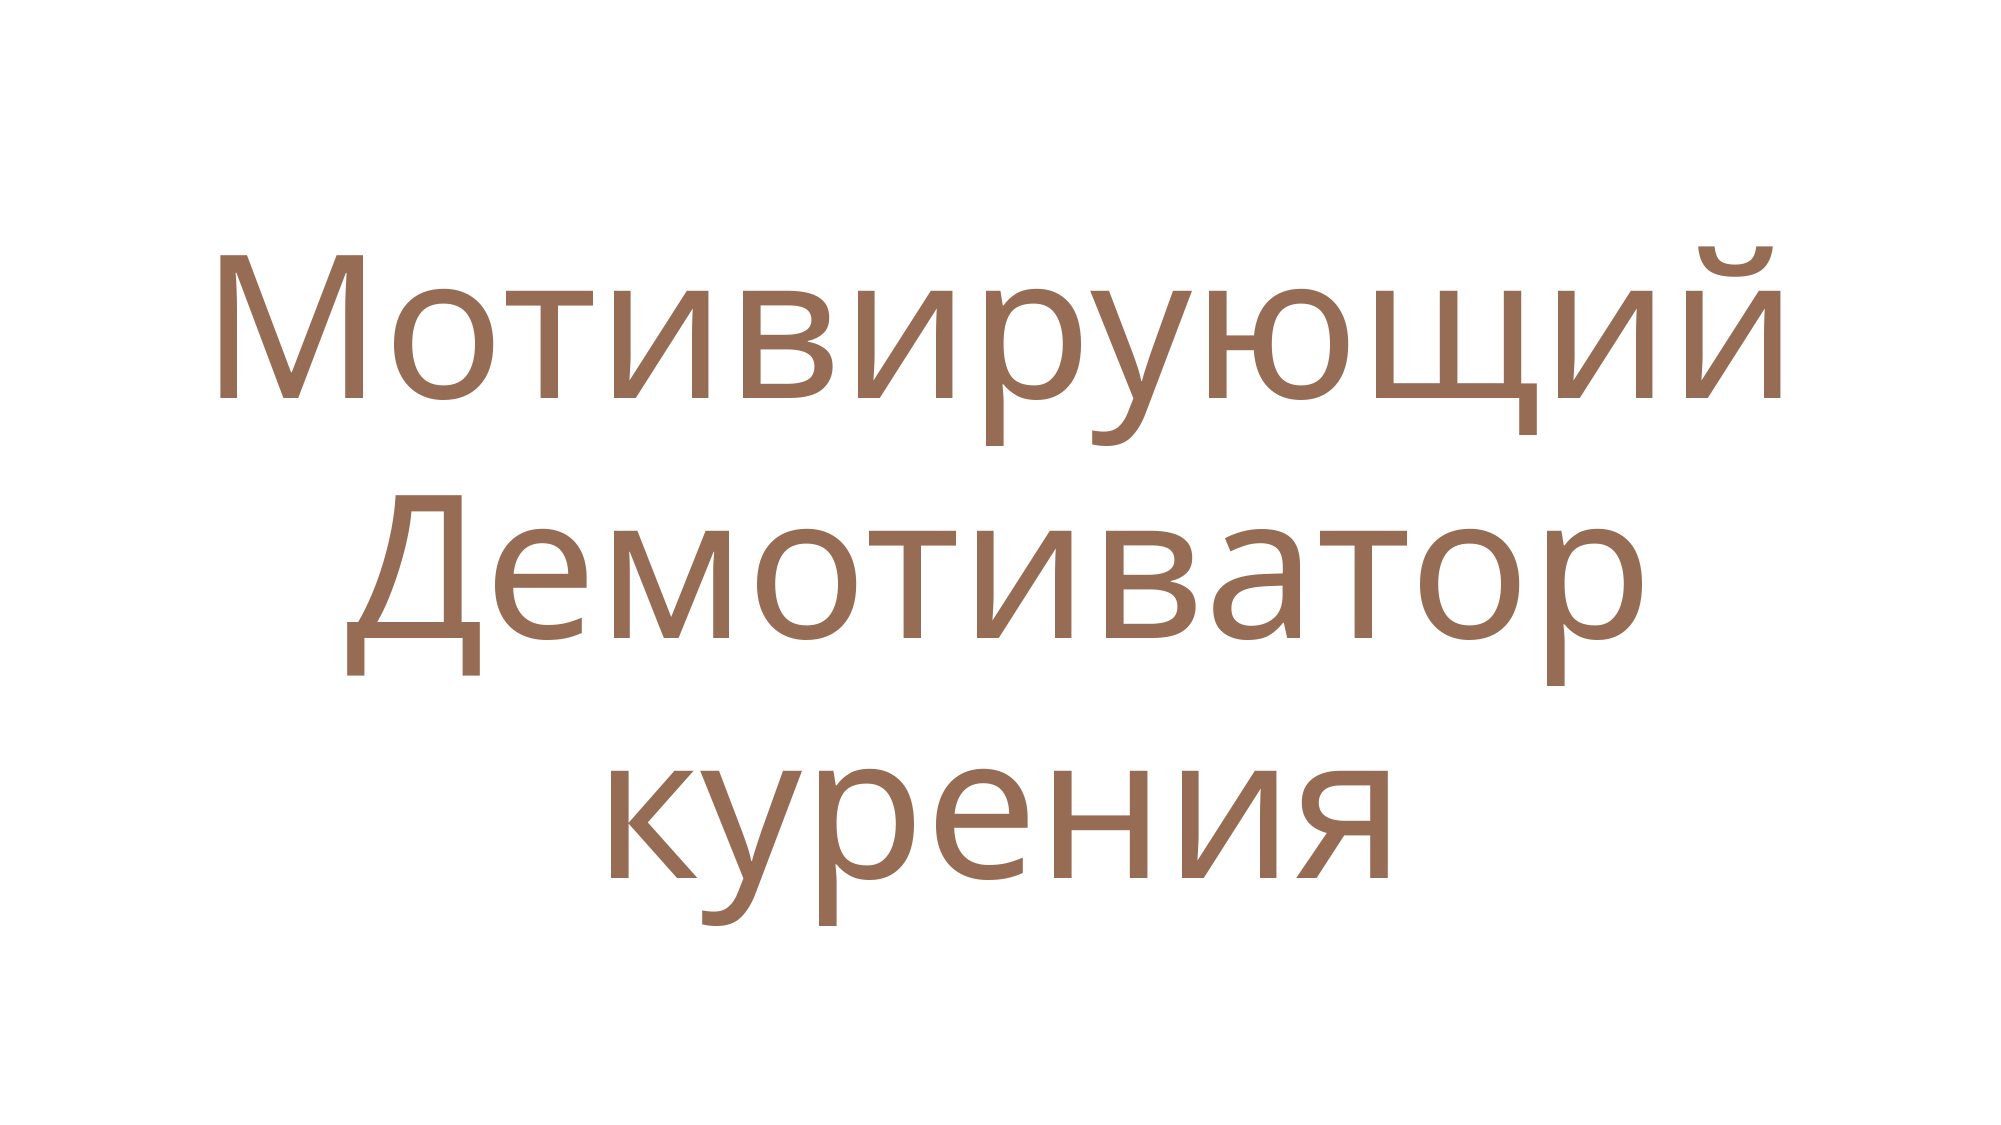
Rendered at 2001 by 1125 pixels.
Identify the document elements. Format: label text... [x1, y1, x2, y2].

text_box Мотивирующий Демотиватор курения [0, 191, 2000, 927]
